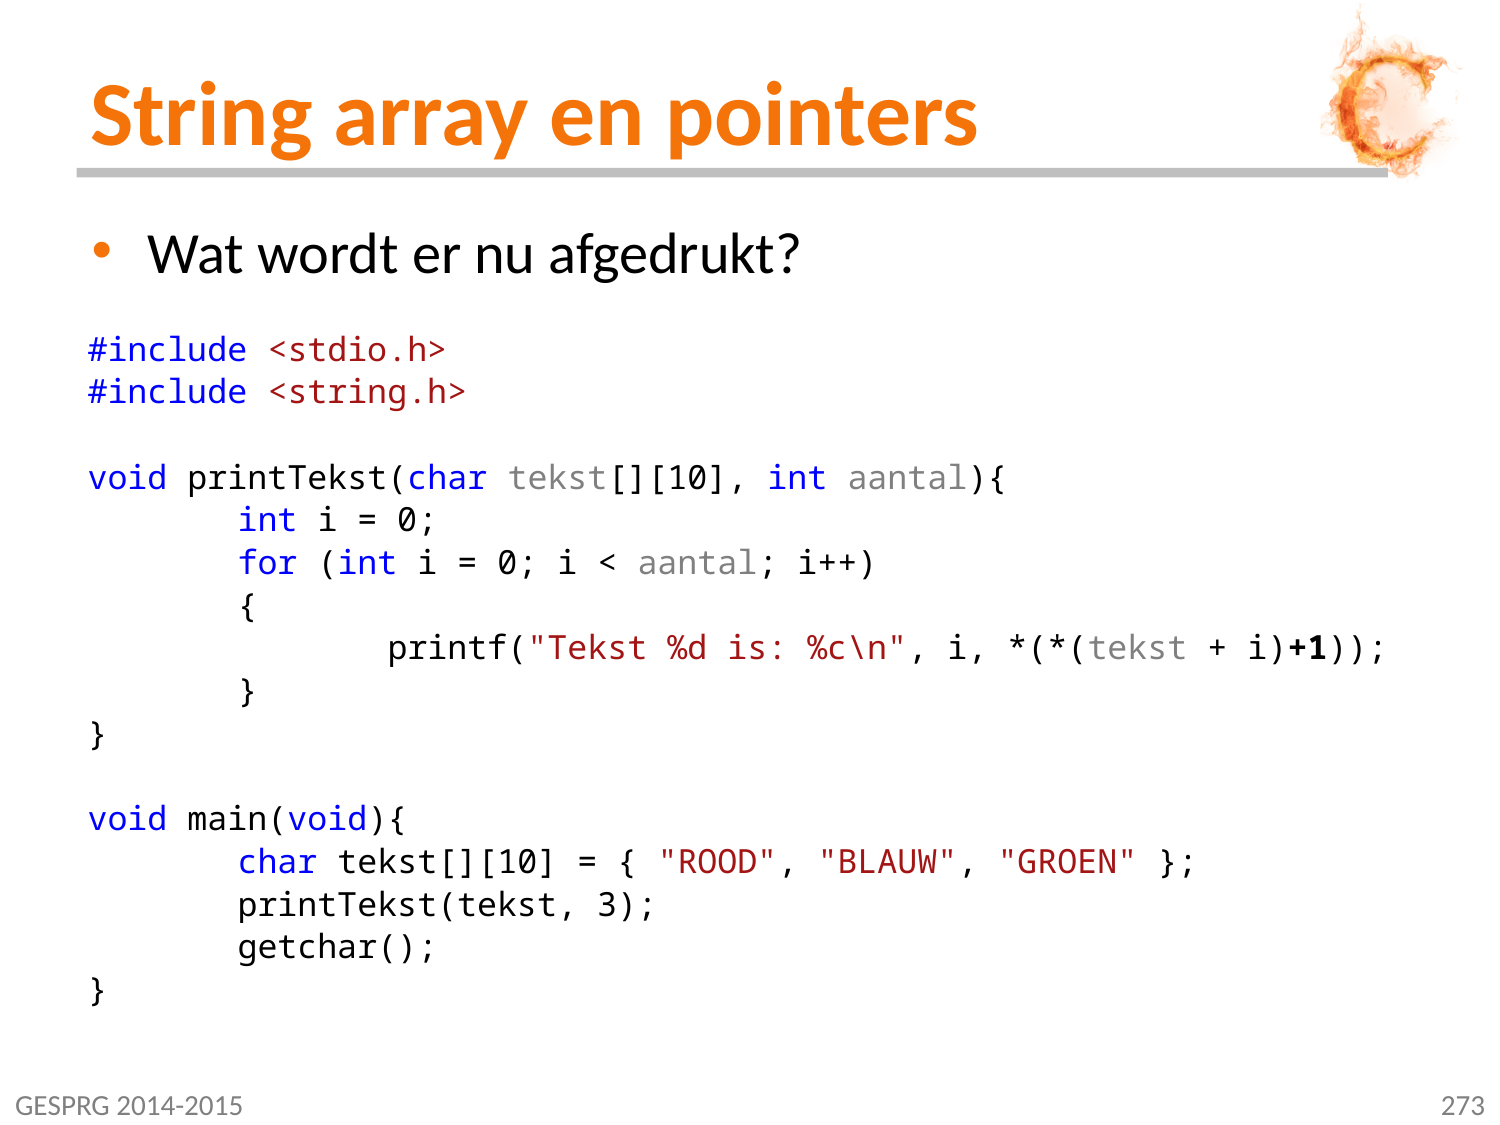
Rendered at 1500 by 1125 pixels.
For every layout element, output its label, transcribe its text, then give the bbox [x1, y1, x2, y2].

title String array en pointers [75, 45, 1425, 173]
picture [1316, 0, 1471, 185]
text_box #include <stdio.h> #include <string.h> void printTekst(char tekst[][10], int aantal){ int i = 0; for (int i = 0; i < aantal; i++) { printf("Tekst %d is: %c\n", i, *(*(tekst + i)+1)); } } void main(void){ char tekst[][10] = { "ROOD", "BLAUW", "GROEN" }; printTekst(tekst, 3); getchar(); } [72, 317, 1479, 1016]
slide_number GESPRG 2014-2015 [0, 1082, 350, 1125]
slide_number 273 [1149, 1082, 1500, 1125]
list Wat wordt er nu afgedrukt? [76, 207, 1427, 317]
